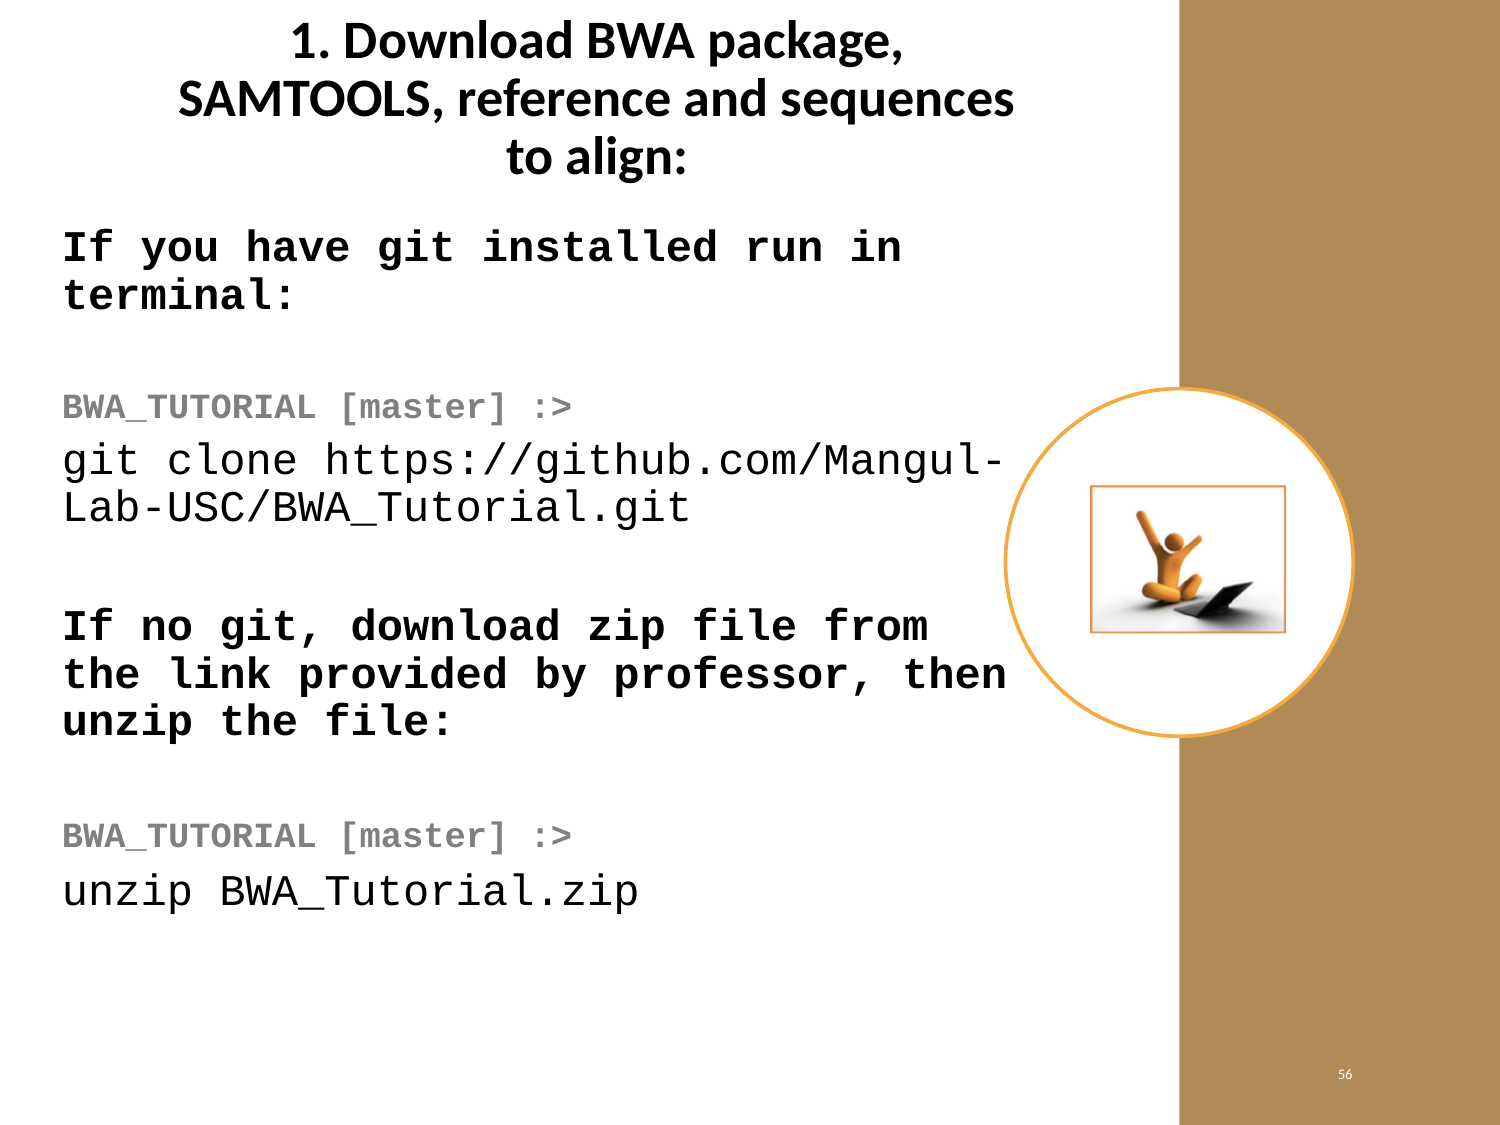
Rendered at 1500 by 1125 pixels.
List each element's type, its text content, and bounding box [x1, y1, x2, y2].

list If you have git installed run in terminal: BWA_TUTORIAL [master] :> git clone https://github.com/Mangul-Lab-USC/BWA_Tutorial.git If no git, download zip file from the link provided by professor, then unzip the file: BWA_TUTORIAL [master] :> unzip BWA_Tutorial.zip [46, 178, 1047, 1075]
picture [1060, 476, 1301, 652]
title 1. Download BWA package, SAMTOOLS, reference and sequences to align: [137, 24, 1058, 238]
text_box [1003, 386, 1356, 739]
text_box [1177, 0, 1500, 1125]
slide_number 56 [1242, 1052, 1368, 1098]
